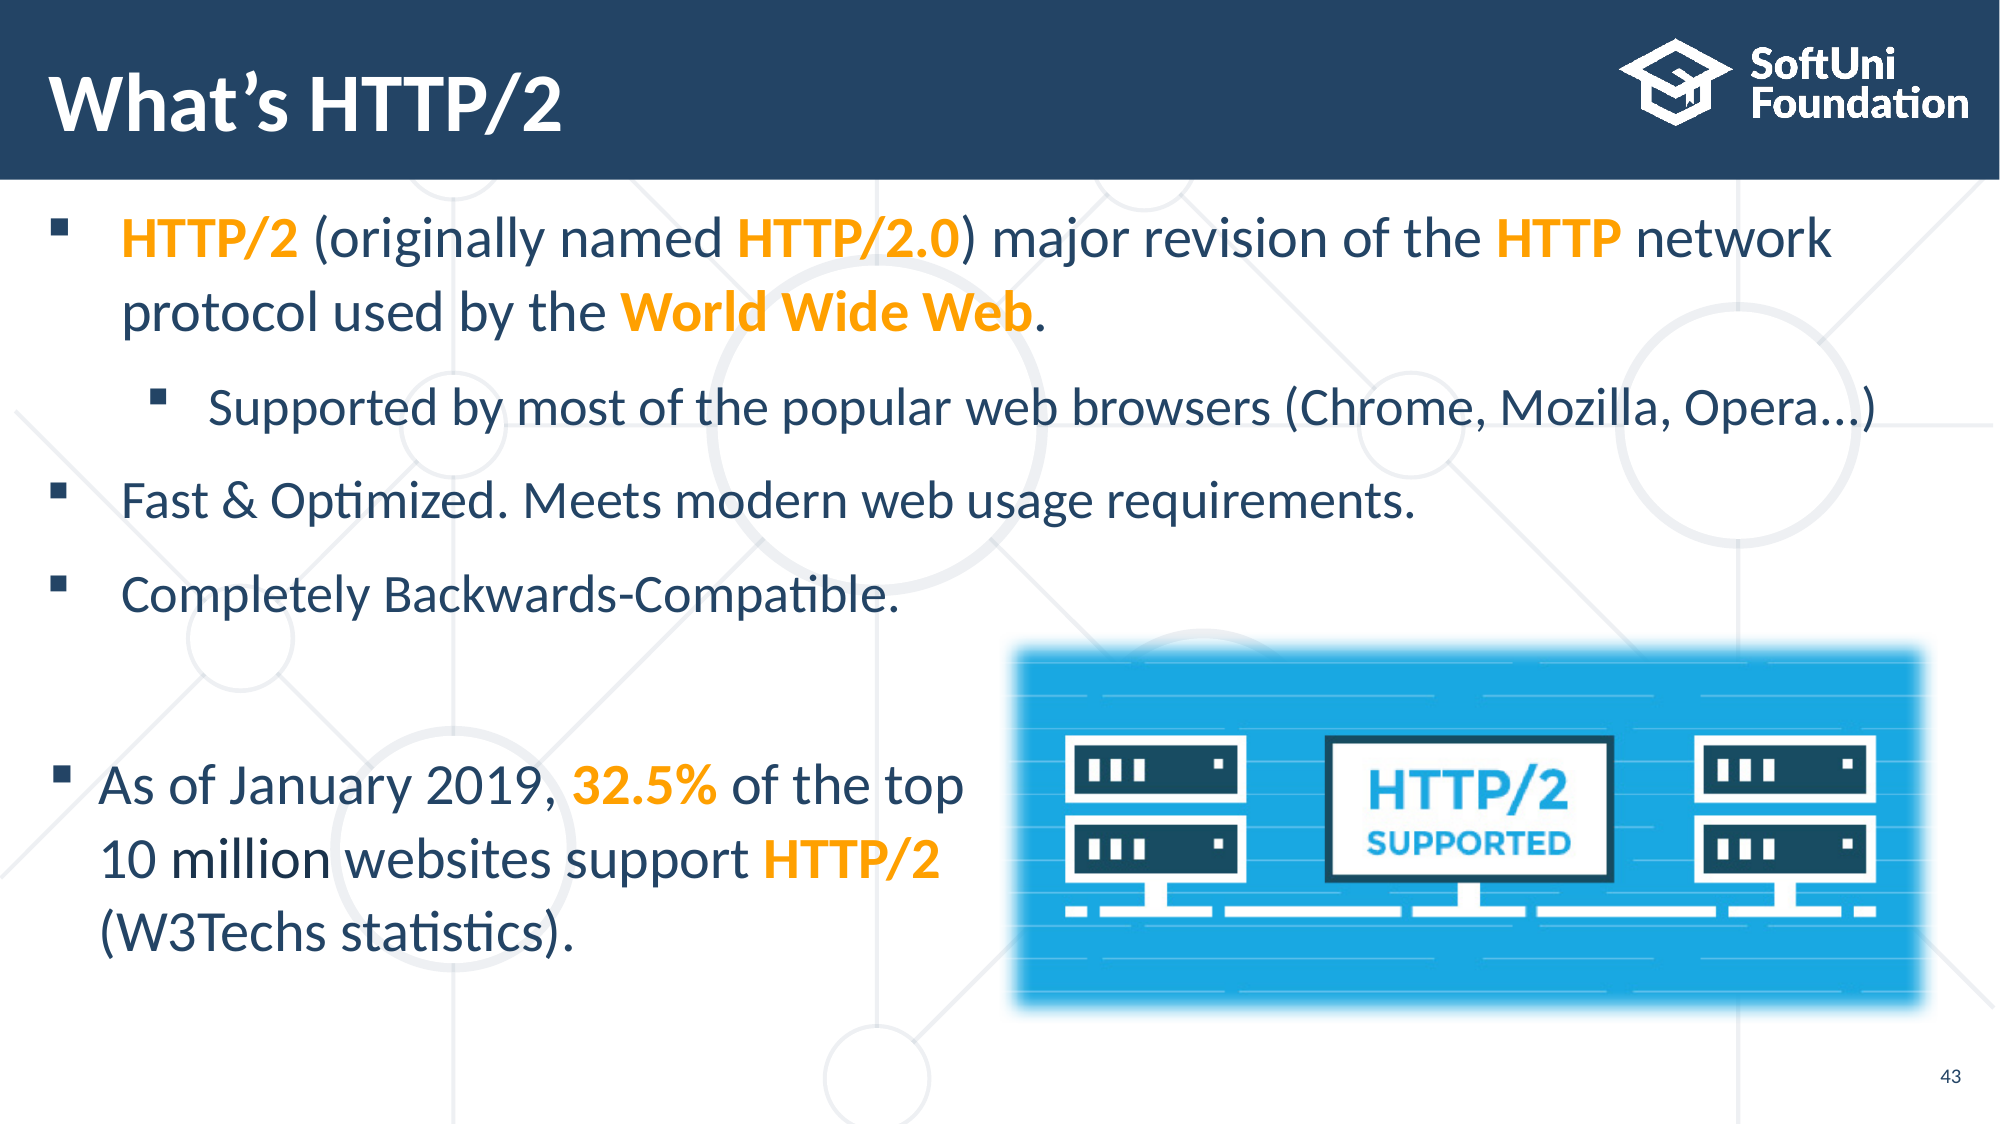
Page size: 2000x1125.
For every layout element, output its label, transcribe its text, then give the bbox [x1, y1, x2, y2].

slide_number 43 [1896, 1049, 1968, 1101]
text_box HTTP/2 (originally named HTTP/2.0) major revision of the HTTP network protocol used by the World Wide Web. Supported by most of the popular web browsers (Chrome, Mozilla, Opera...) Fast & Optimized. Meets modern web usage requirements. Completely Backwards-Compatible. [31, 188, 1968, 646]
picture [999, 632, 1938, 1024]
text_box As of January 2019, 32.5% of the top 10 million websites support HTTP/2 (W3Techs statistics). [30, 737, 994, 1000]
picture [1618, 38, 1968, 126]
title What’s HTTP/2 [30, 6, 1602, 189]
